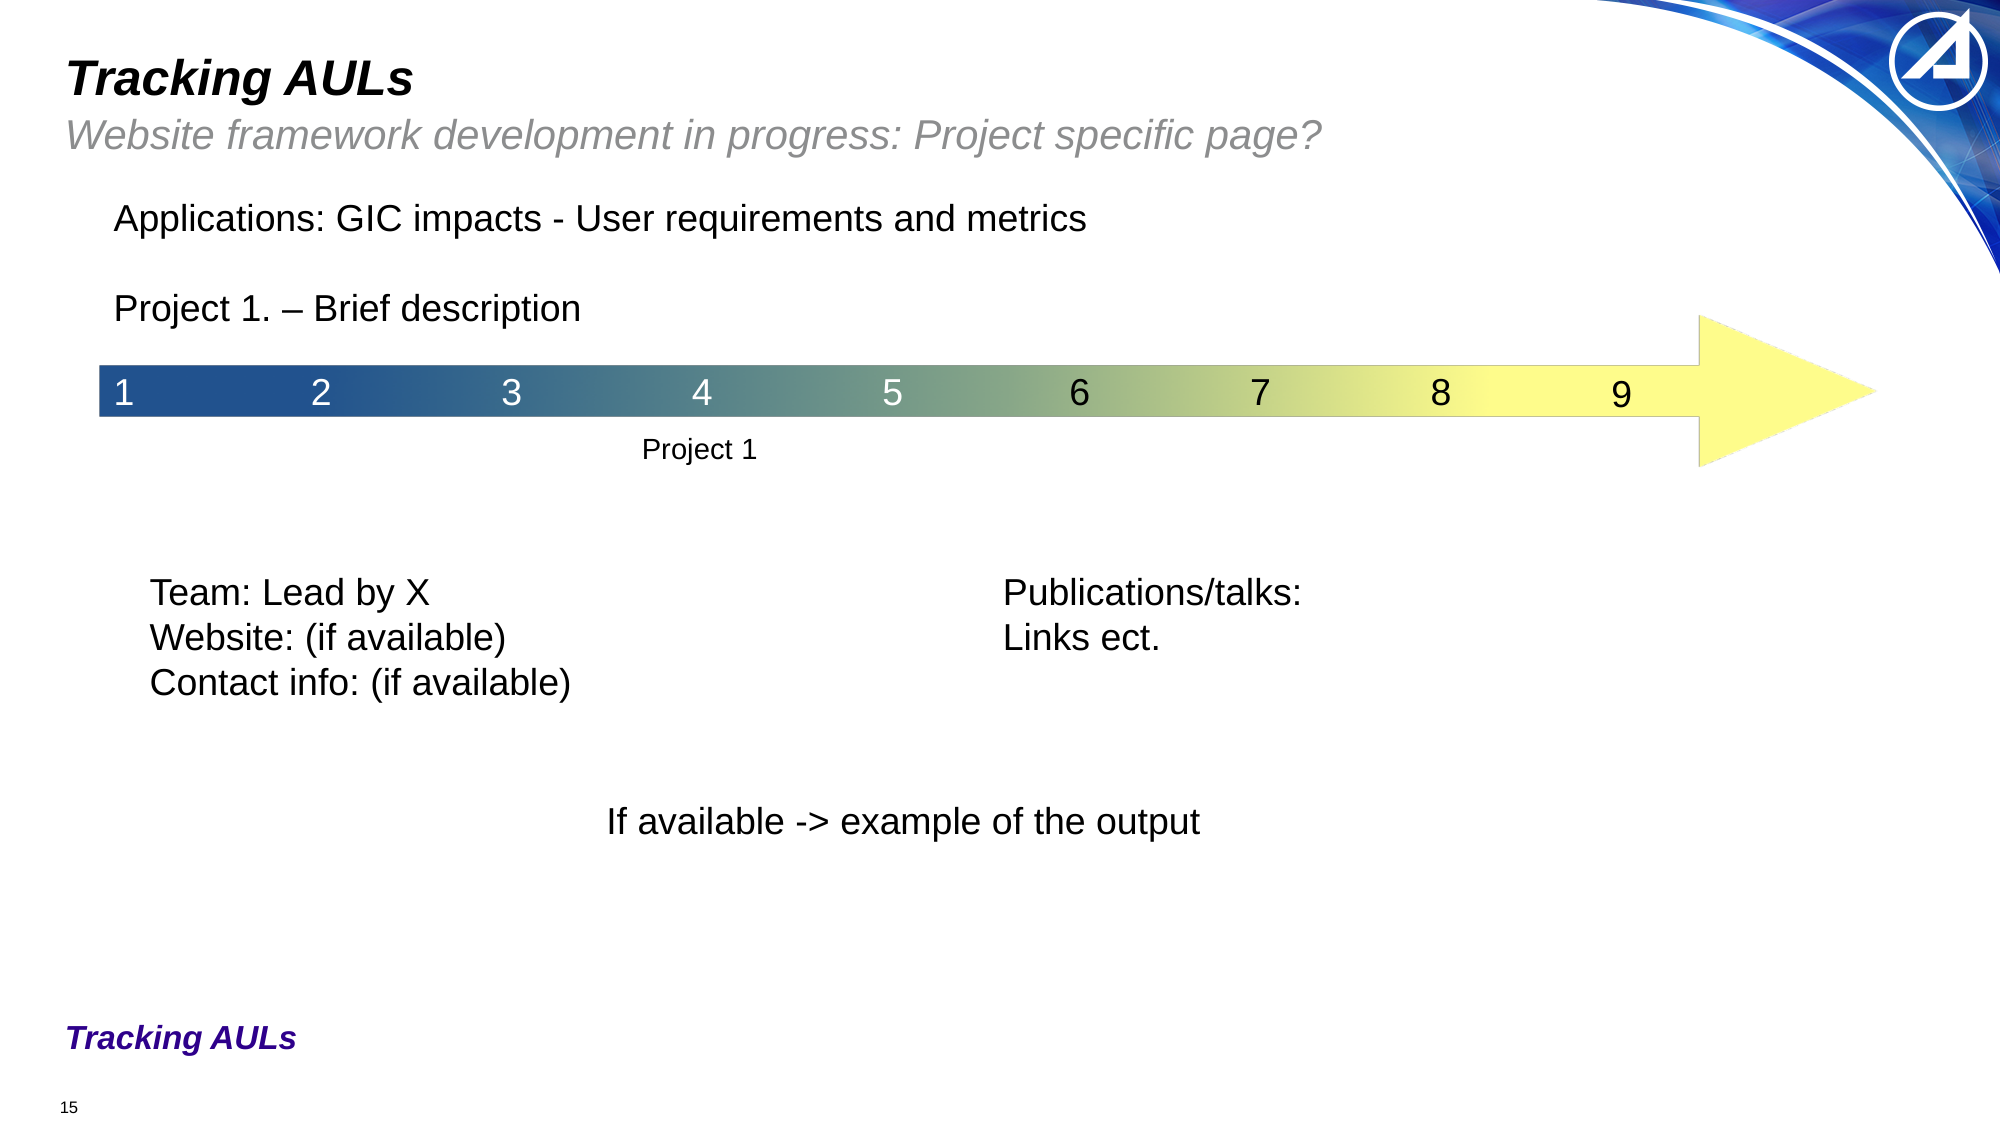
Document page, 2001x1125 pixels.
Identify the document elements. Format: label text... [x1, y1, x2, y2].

text_box Team: Lead by X Website: (if available) Contact info: (if available) [134, 560, 781, 755]
list Website framework development in progress: Project specific page? [50, 100, 1780, 187]
text_box If available -> example of the output [591, 789, 1296, 850]
list Tracking AULs [50, 1008, 1904, 1084]
text_box Publications/talks: Links ect. [988, 560, 1444, 665]
title Tracking AULs [50, 38, 1780, 100]
picture [0, 0, 2000, 1125]
text_box Applications: GIC impacts - User requirements and metrics Project 1. – Brief description [98, 186, 1126, 314]
